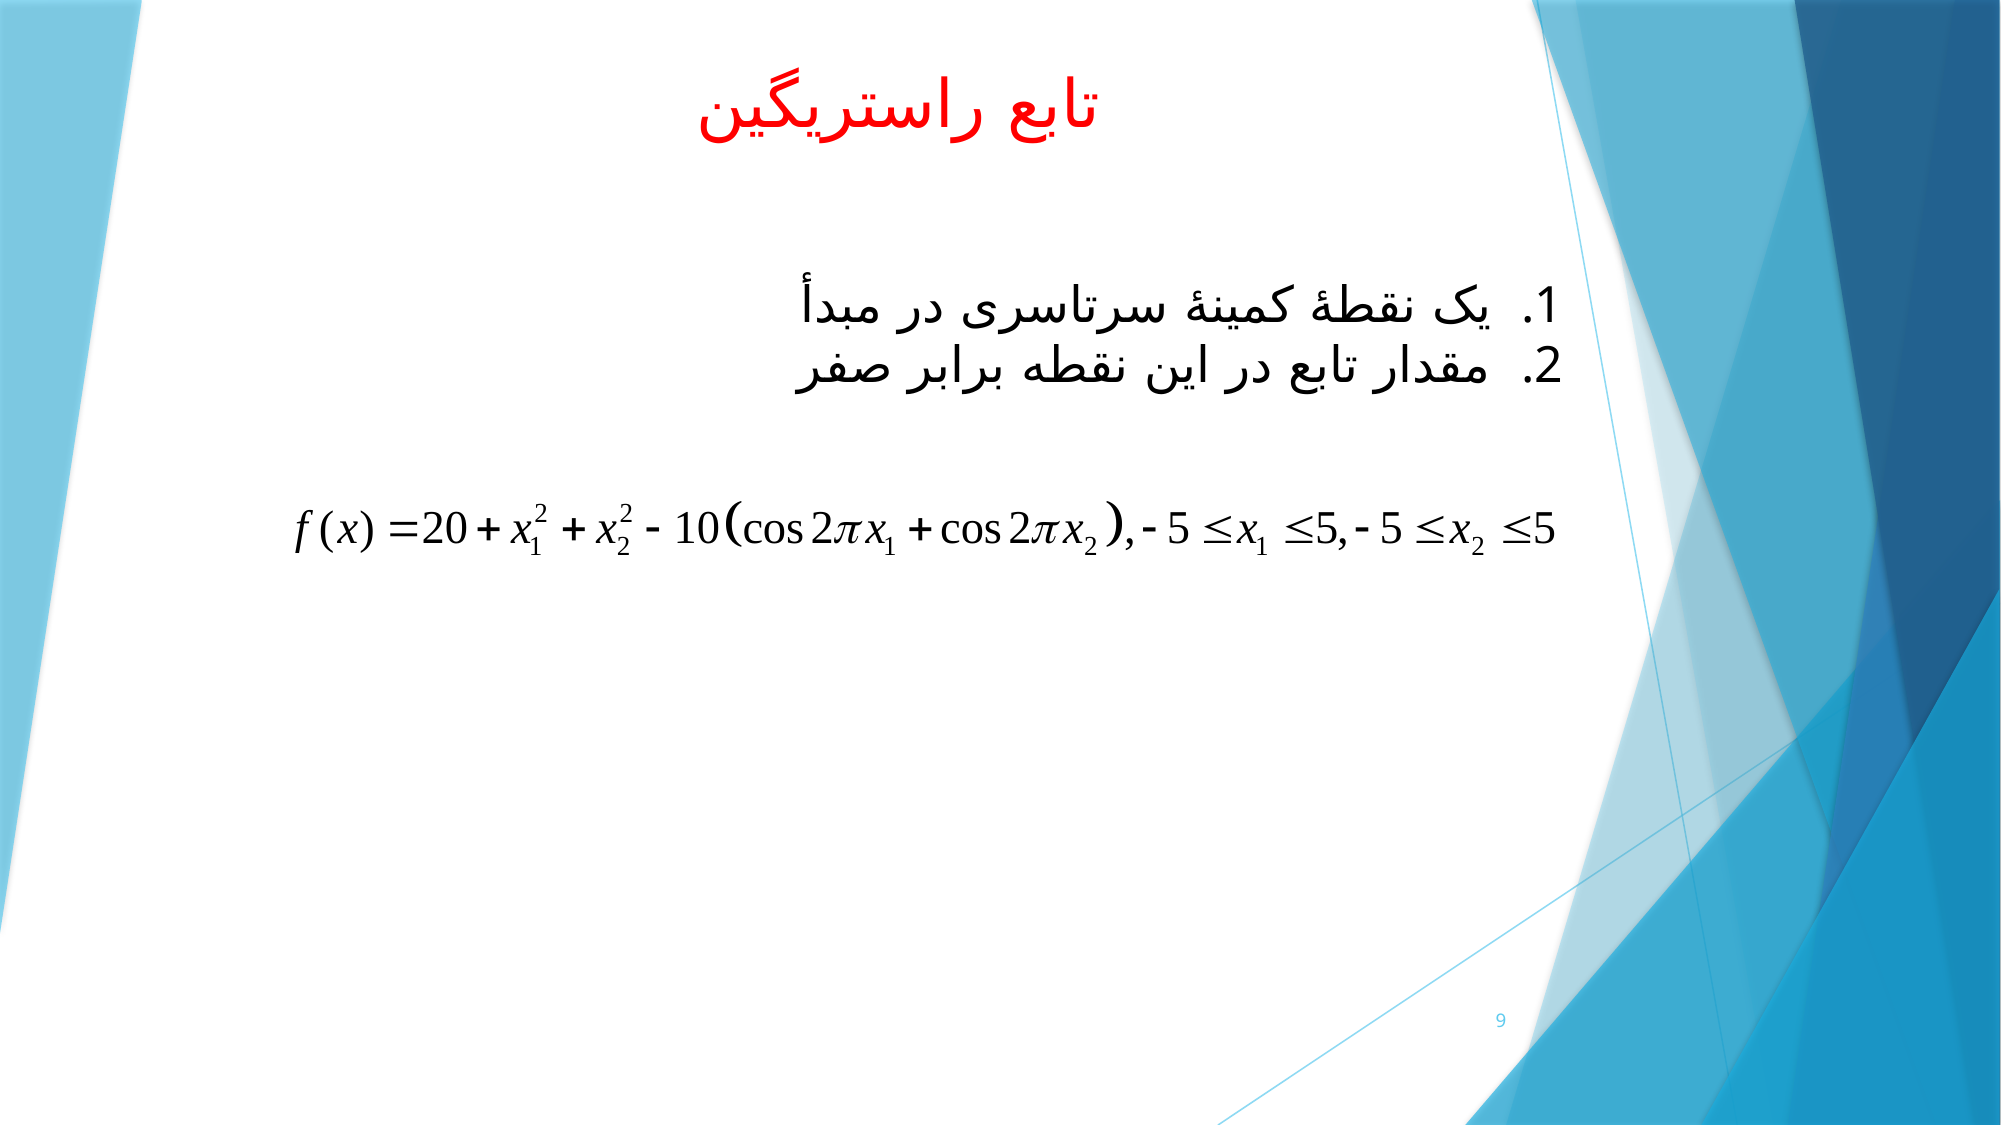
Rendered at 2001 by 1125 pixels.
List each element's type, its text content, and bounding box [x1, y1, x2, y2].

text_box تابع راستریگین [681, 53, 1116, 148]
slide_number 9 [1409, 991, 1522, 1051]
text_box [278, 491, 1564, 572]
text_box [256, 484, 2000, 493]
text_box یک نقطۀ کمینۀ سرتاسری در مبدأ مقدار تابع در این نقطه برابر صفر [260, 265, 1582, 401]
text_box [1054, 163, 2000, 171]
